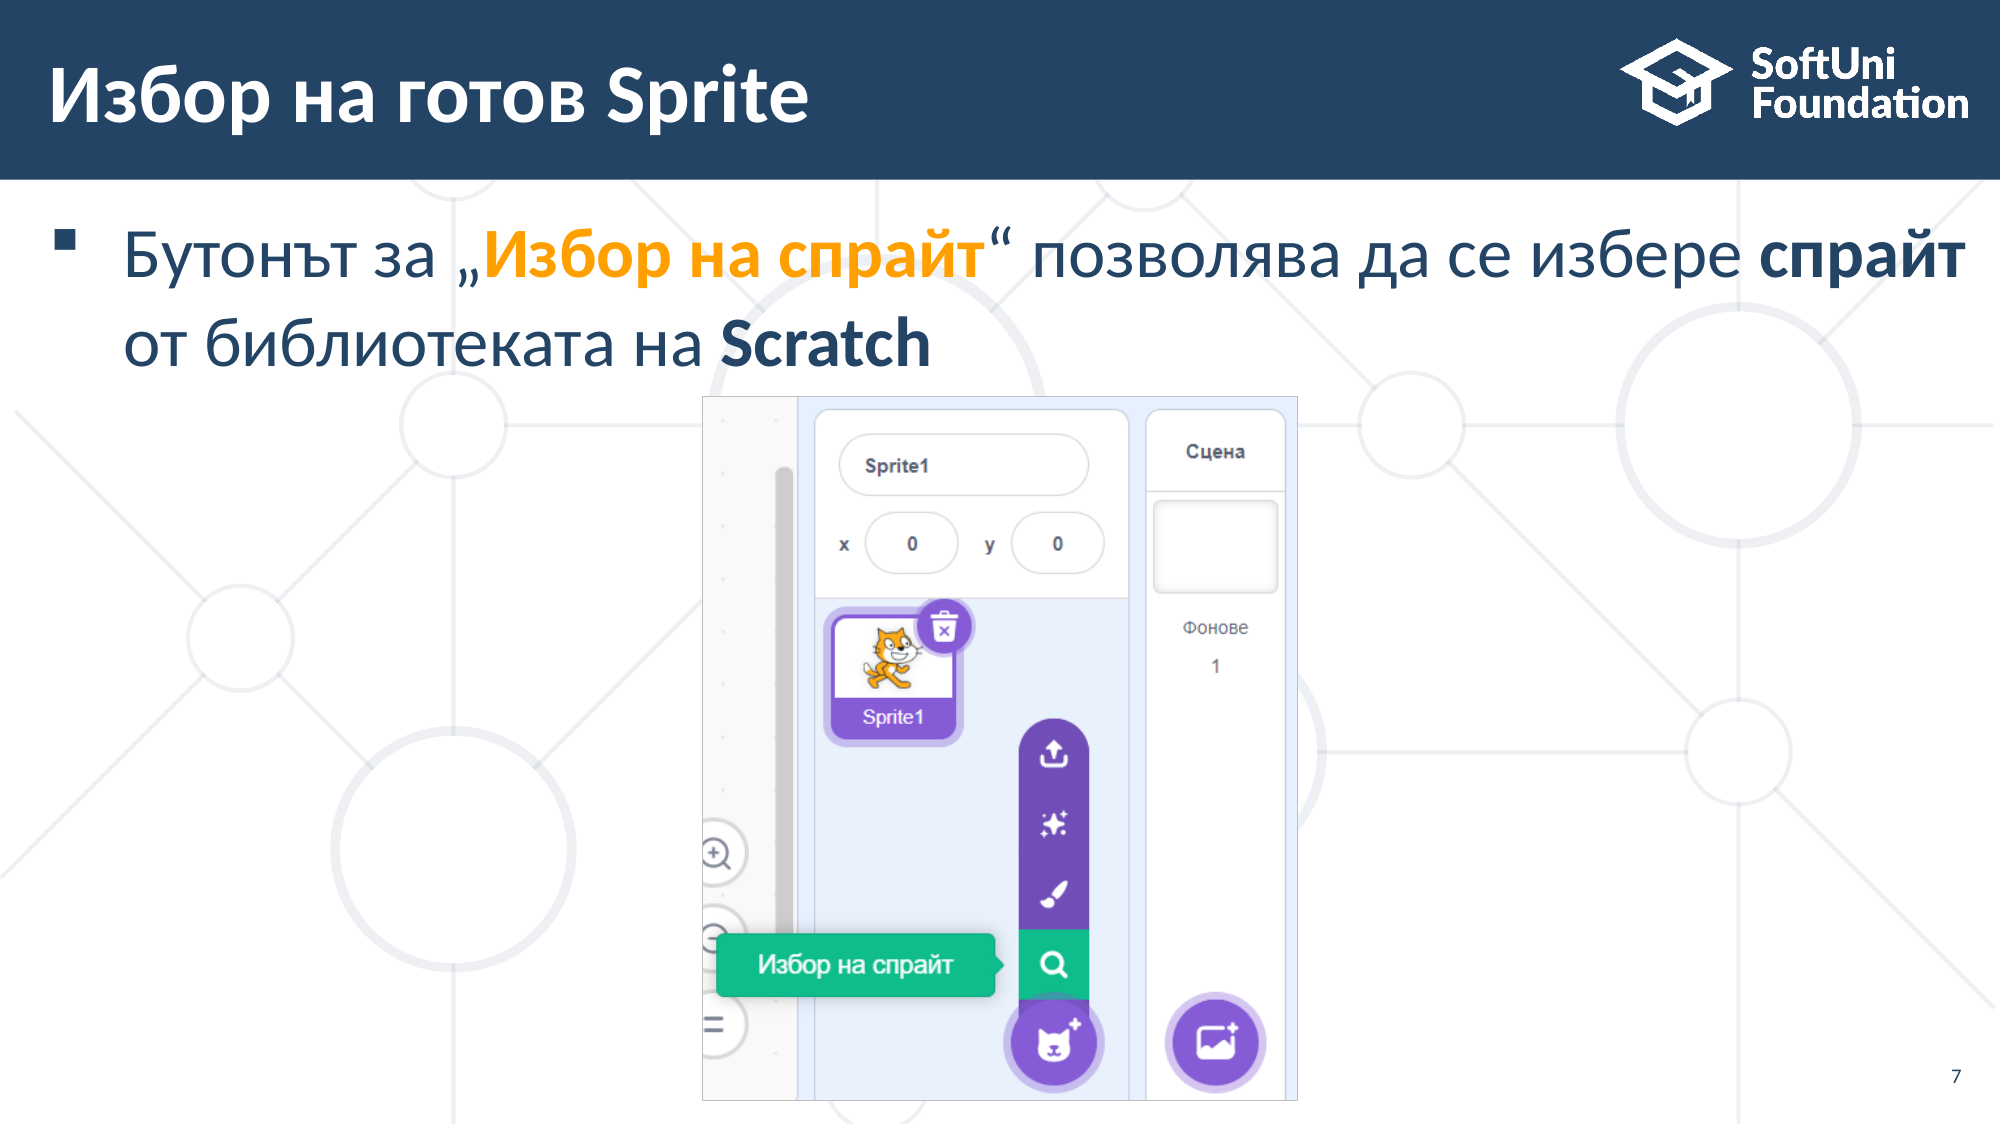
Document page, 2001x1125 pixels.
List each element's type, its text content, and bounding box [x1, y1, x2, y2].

picture [702, 395, 1298, 1101]
picture [1619, 38, 1968, 126]
list Бутонът за „Избор на спрайт“ позволява да се избере спрайт от библиотеката на Scratch [31, 196, 2000, 1050]
slide_number 7 [1897, 1049, 1968, 1101]
title Избор на готов Sprite [31, 16, 1591, 162]
